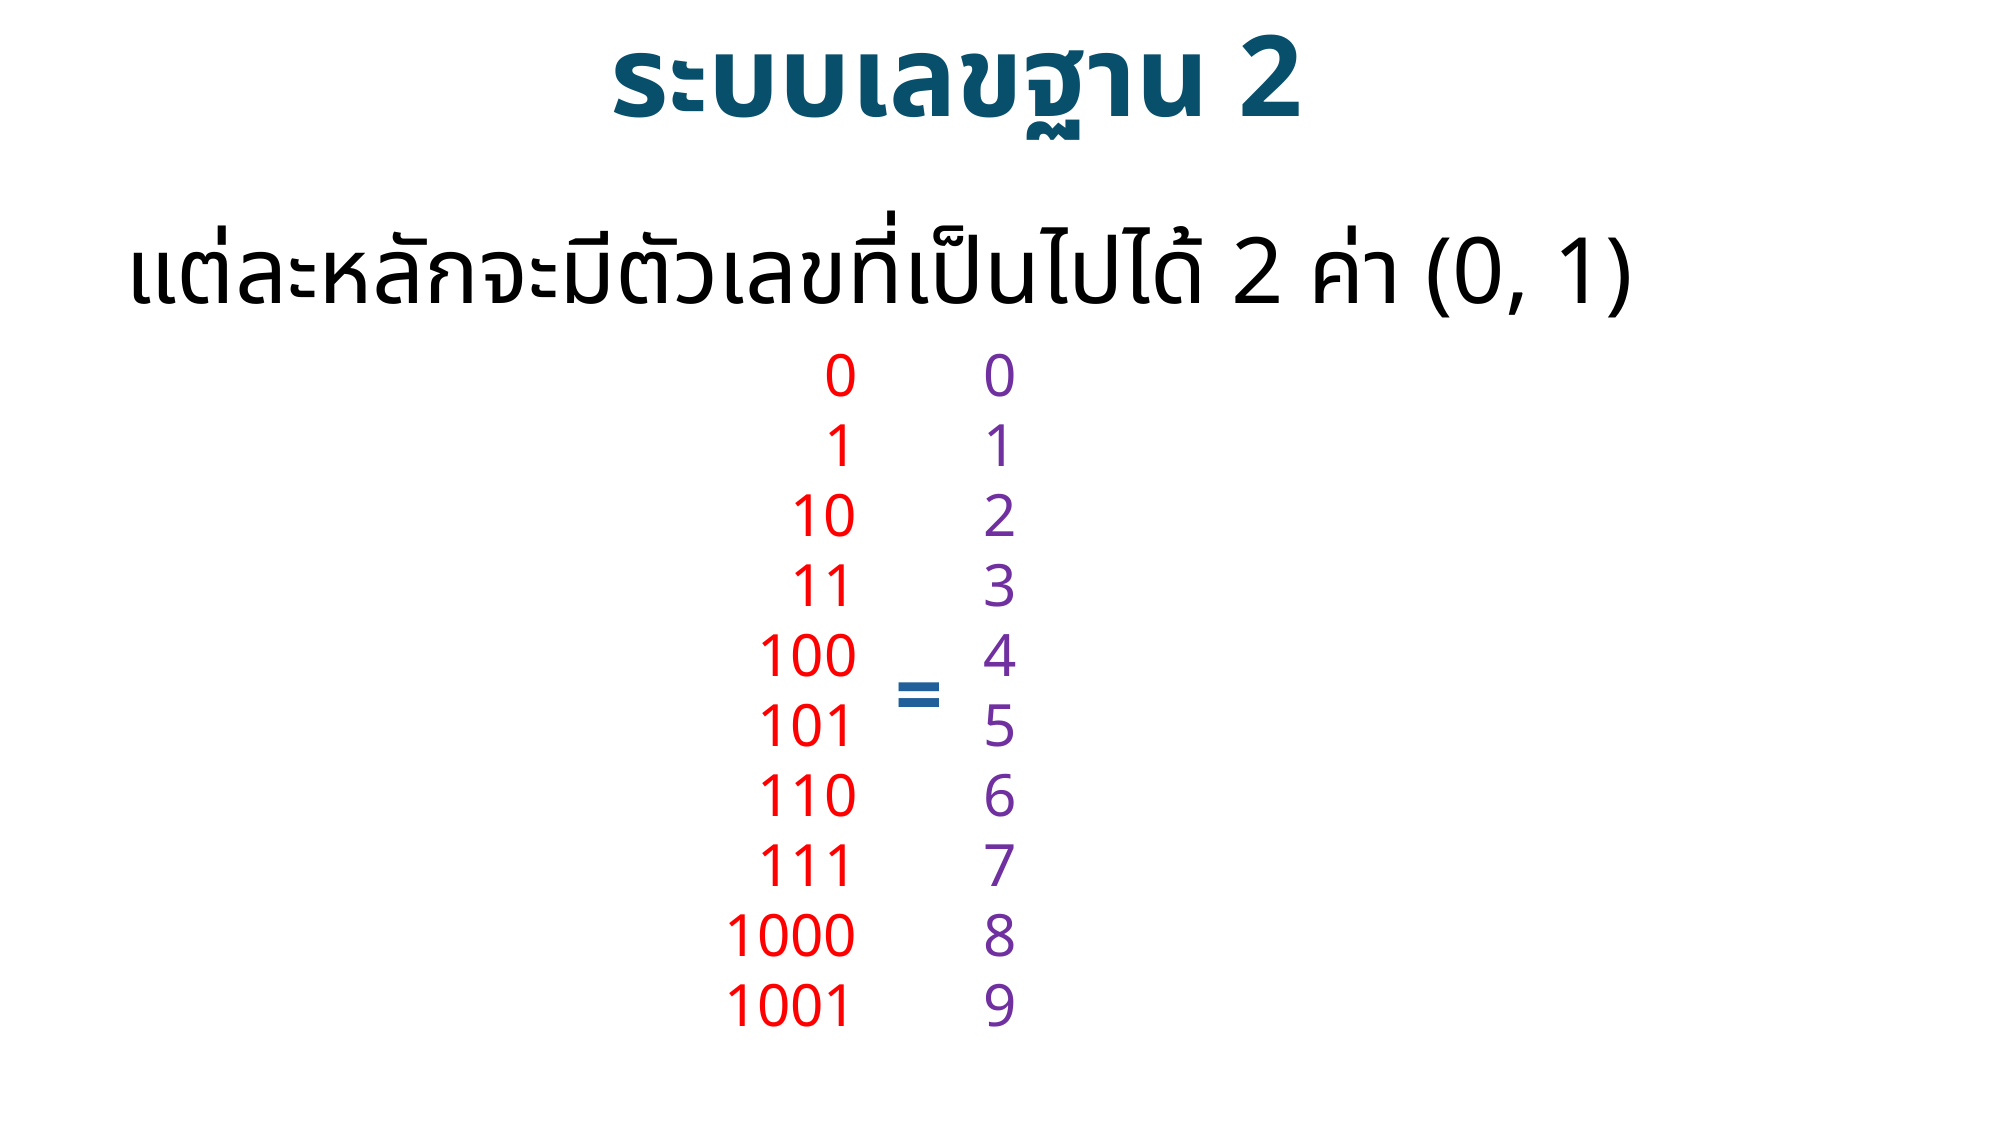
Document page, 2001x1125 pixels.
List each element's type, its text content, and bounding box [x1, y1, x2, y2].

text_box = [880, 633, 958, 749]
text_box 0 1 10 11 100 101 110 111 1000 1001 [709, 330, 873, 1046]
text_box แต่ละหลักจะมีตัวเลขที่เป็นไปได้ 2 ค่า (0, 1) [110, 187, 1649, 329]
text_box ระบบเลขฐาน 2 [595, 0, 1318, 147]
text_box 0 1 2 3 4 5 6 7 8 9 [968, 330, 1032, 1046]
